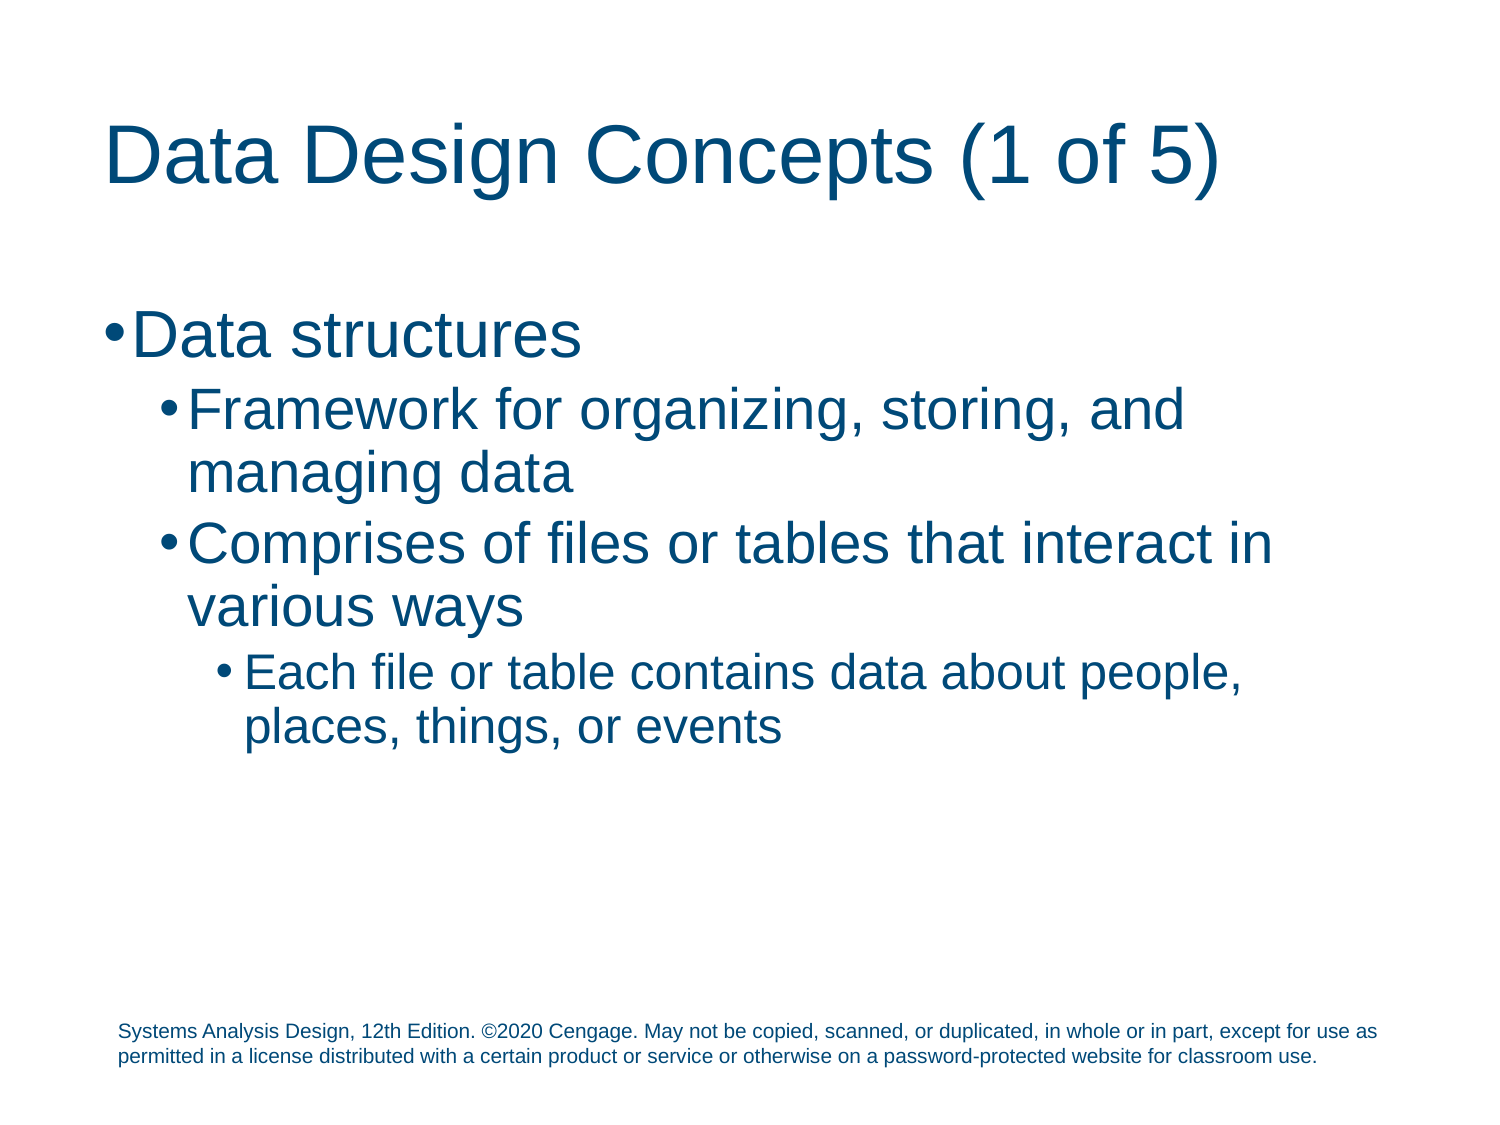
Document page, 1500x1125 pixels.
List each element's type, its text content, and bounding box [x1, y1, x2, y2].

list Data structures Framework for organizing, storing, and managing data Comprises of files or tables that interact in various ways Each file or table contains data about people, places, things, or events [103, 299, 1397, 1009]
footer Systems Analysis Design, 12th Edition. ©2020 Cengage. May not be copied, scanned, or duplicated, in whole or in part, except for use as permitted in a license distributed with a certain product or service or otherwise on a password-protected website for classroom use. [103, 1009, 1397, 1070]
title Data Design Concepts (1 of 5) [103, 111, 1397, 243]
